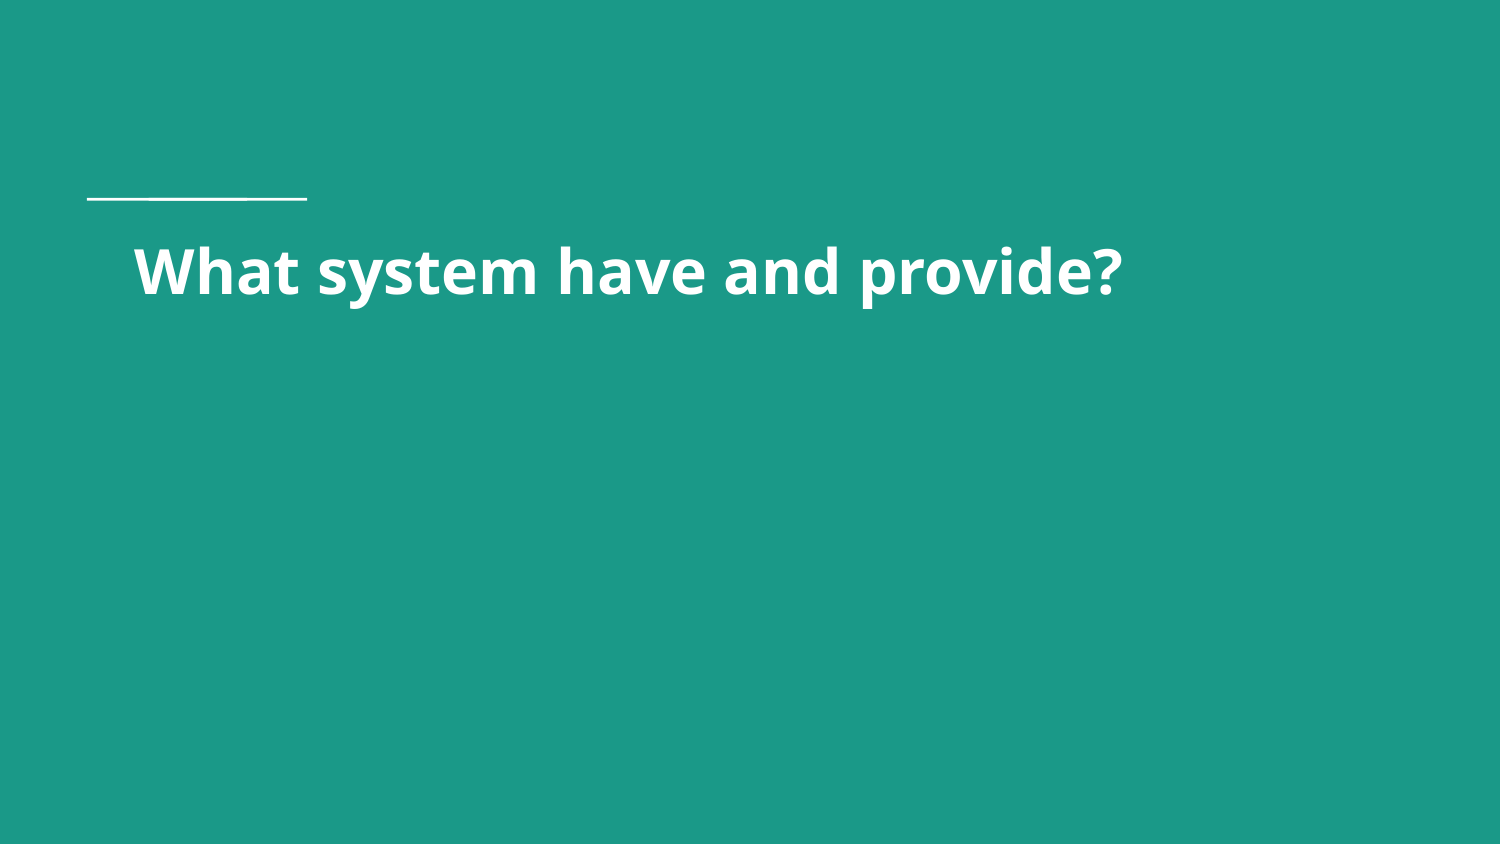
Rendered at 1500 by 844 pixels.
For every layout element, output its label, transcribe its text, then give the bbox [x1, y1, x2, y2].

title What system have and provide? [119, 216, 1381, 466]
